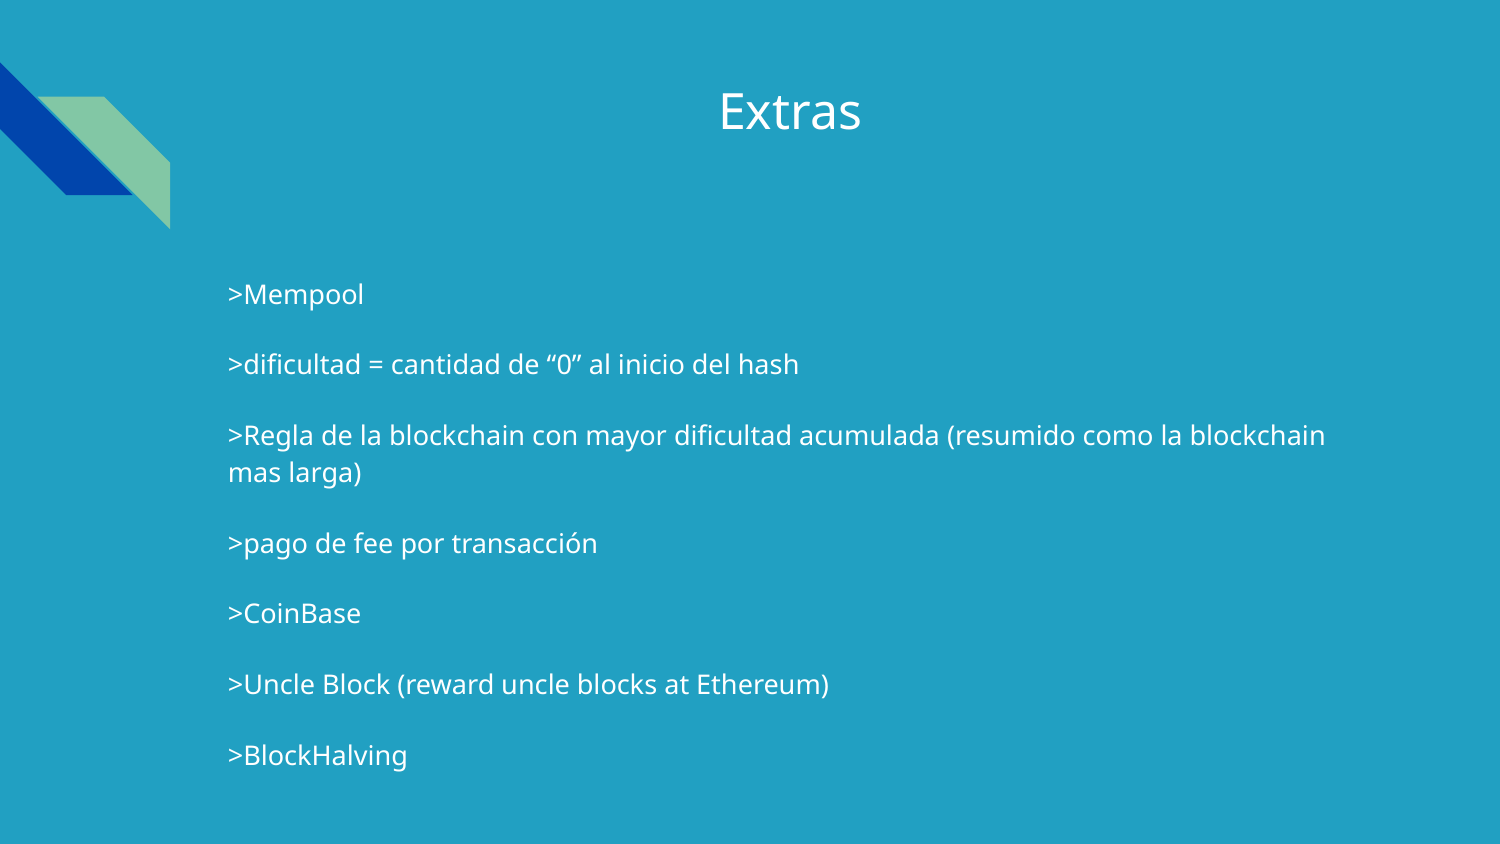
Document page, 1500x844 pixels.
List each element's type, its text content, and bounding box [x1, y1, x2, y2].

list >Mempool >dificultad = cantidad de “0” al inicio del hash >Regla de la blockchain con mayor dificultad acumulada (resumido como la blockchain mas larga) >pago de fee por transacción >CoinBase >Uncle Block (reward uncle blocks at Ethereum) >BlockHalving [212, 257, 1392, 735]
title Extras [212, 64, 1368, 215]
